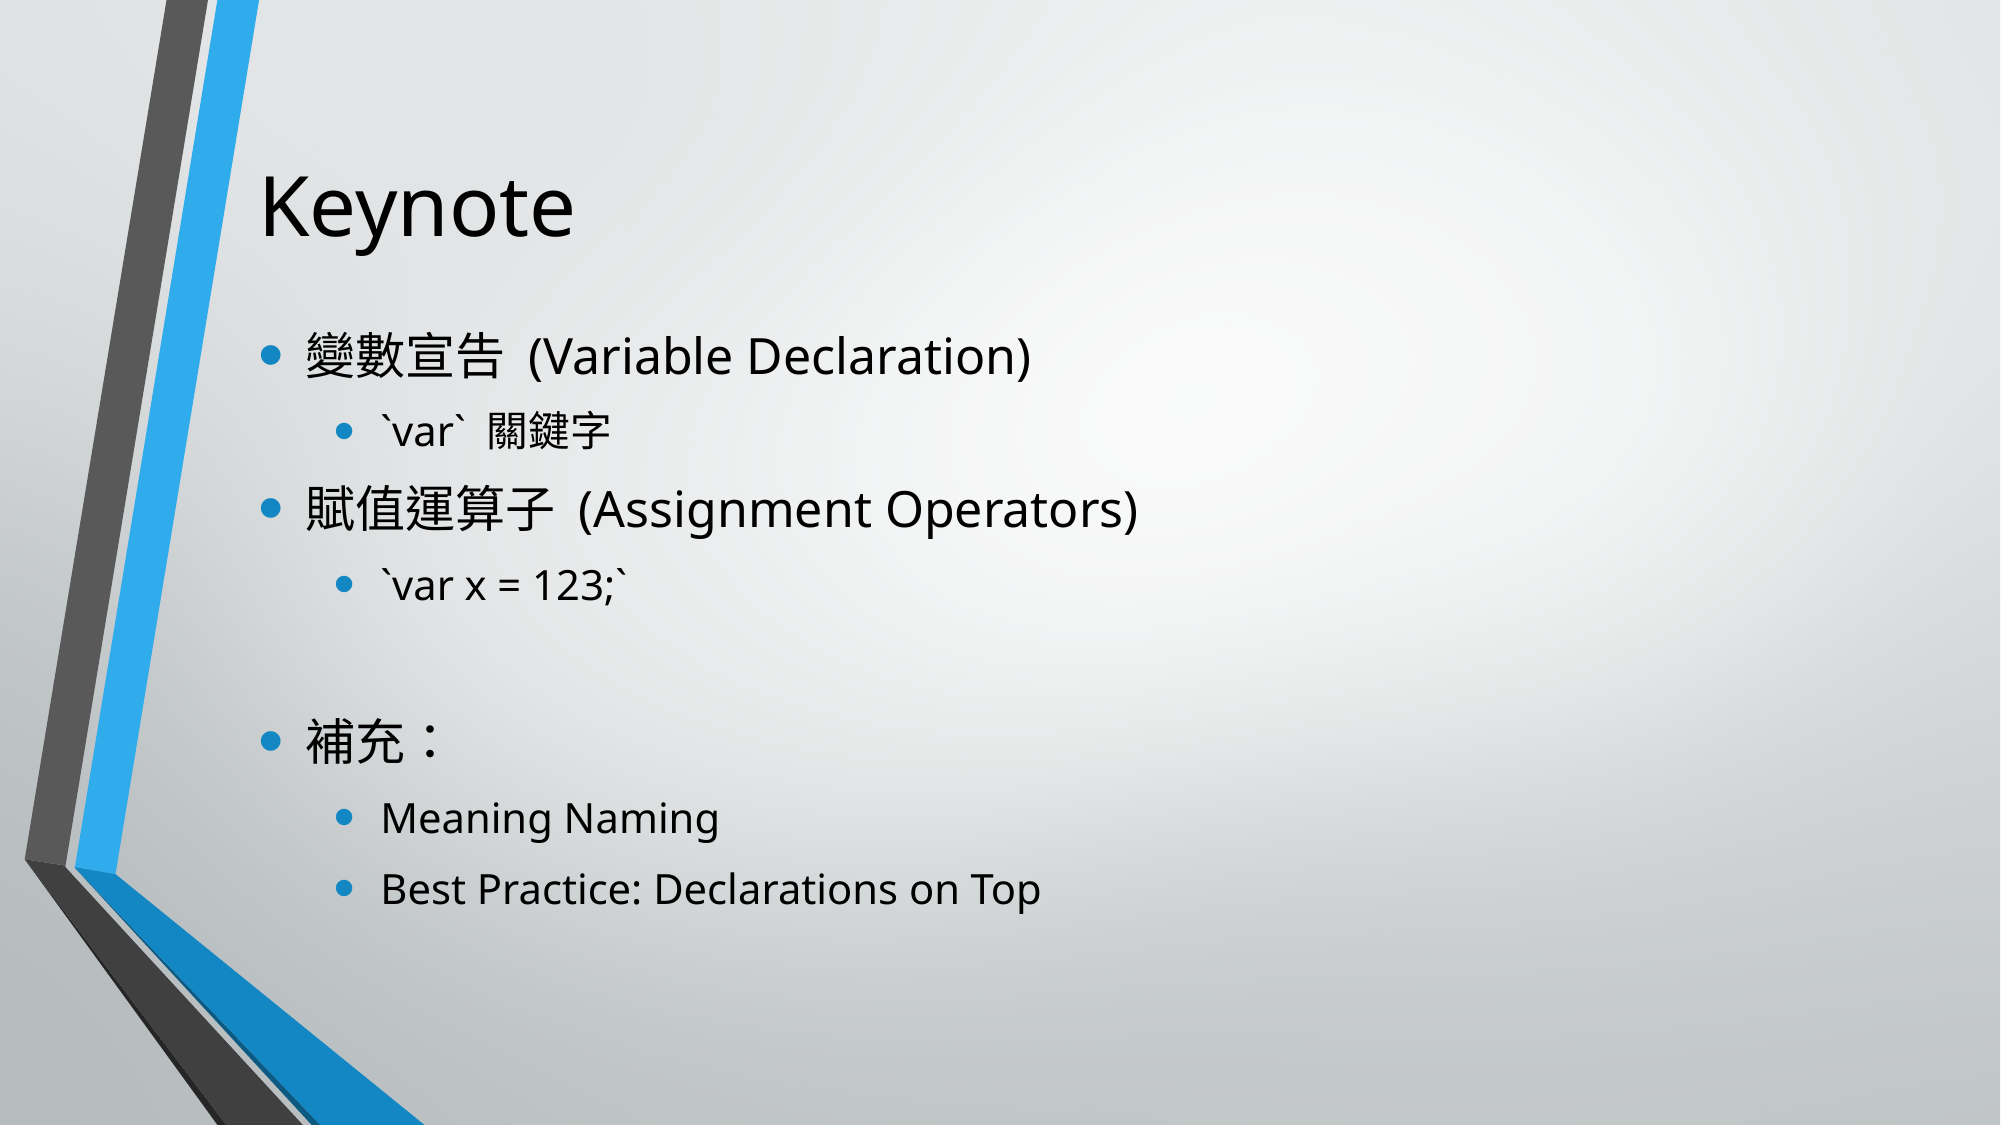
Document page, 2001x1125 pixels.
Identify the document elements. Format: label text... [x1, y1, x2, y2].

title Keynote [243, 112, 1887, 294]
list 變數宣告 (Variable Declaration) `var` 關鍵字 賦值運算子 (Assignment Operators) `var x = 123;` 補充： Meaning Naming Best Practice: Declarations on Top [243, 316, 1887, 1005]
